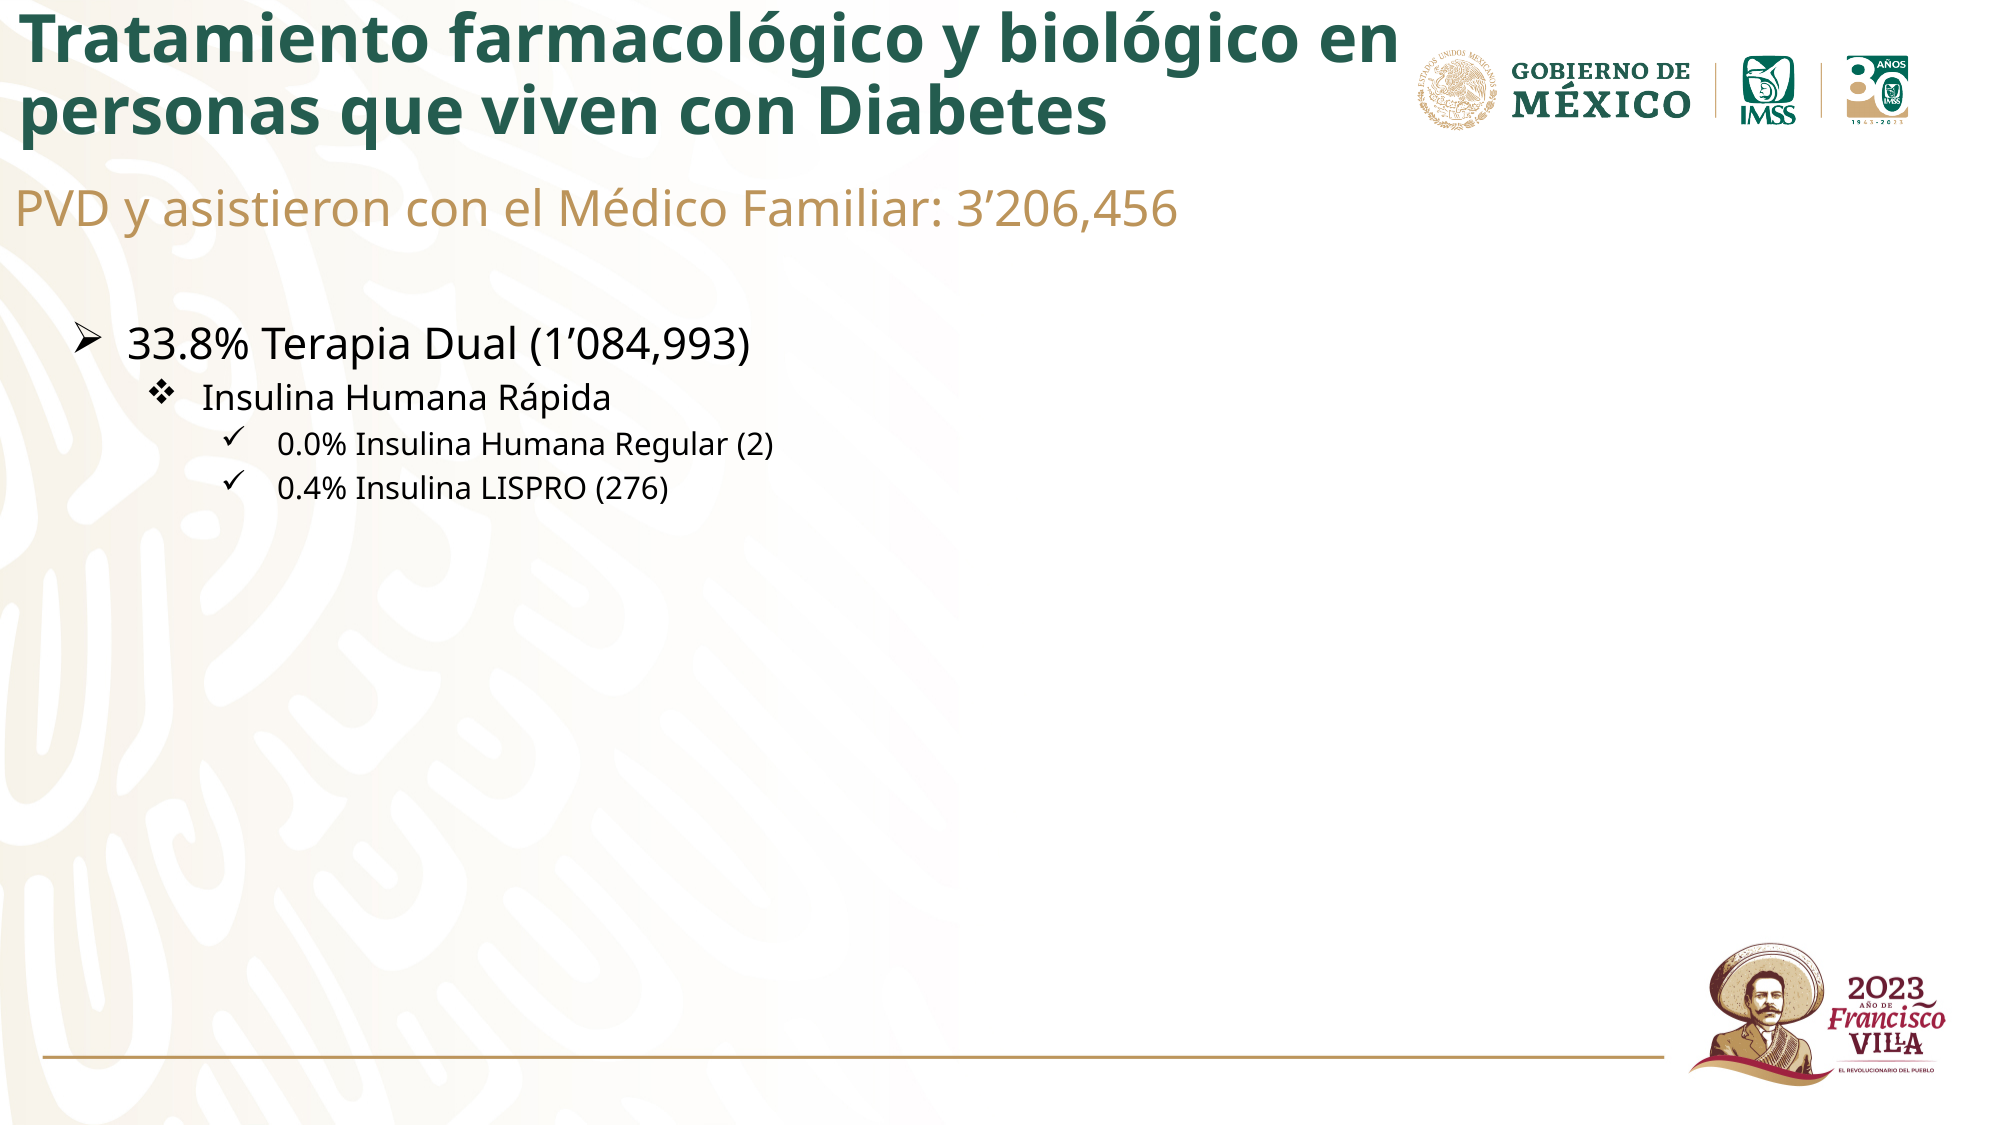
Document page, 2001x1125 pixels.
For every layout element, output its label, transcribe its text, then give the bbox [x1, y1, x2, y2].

picture [0, 266, 2000, 1125]
picture [0, 0, 2000, 175]
title Tratamiento farmacológico y biológico en personas que viven con Diabetes [3, 0, 1498, 157]
text_box PVD y asistieron con el Médico Familiar: 3’206,456 [0, 175, 2000, 266]
text_box 33.8% Terapia Dual (1’084,993) Insulina Humana Rápida 0.0% Insulina Humana Regular (2) 0.4% Insulina LISPRO (276) [56, 314, 1003, 1125]
